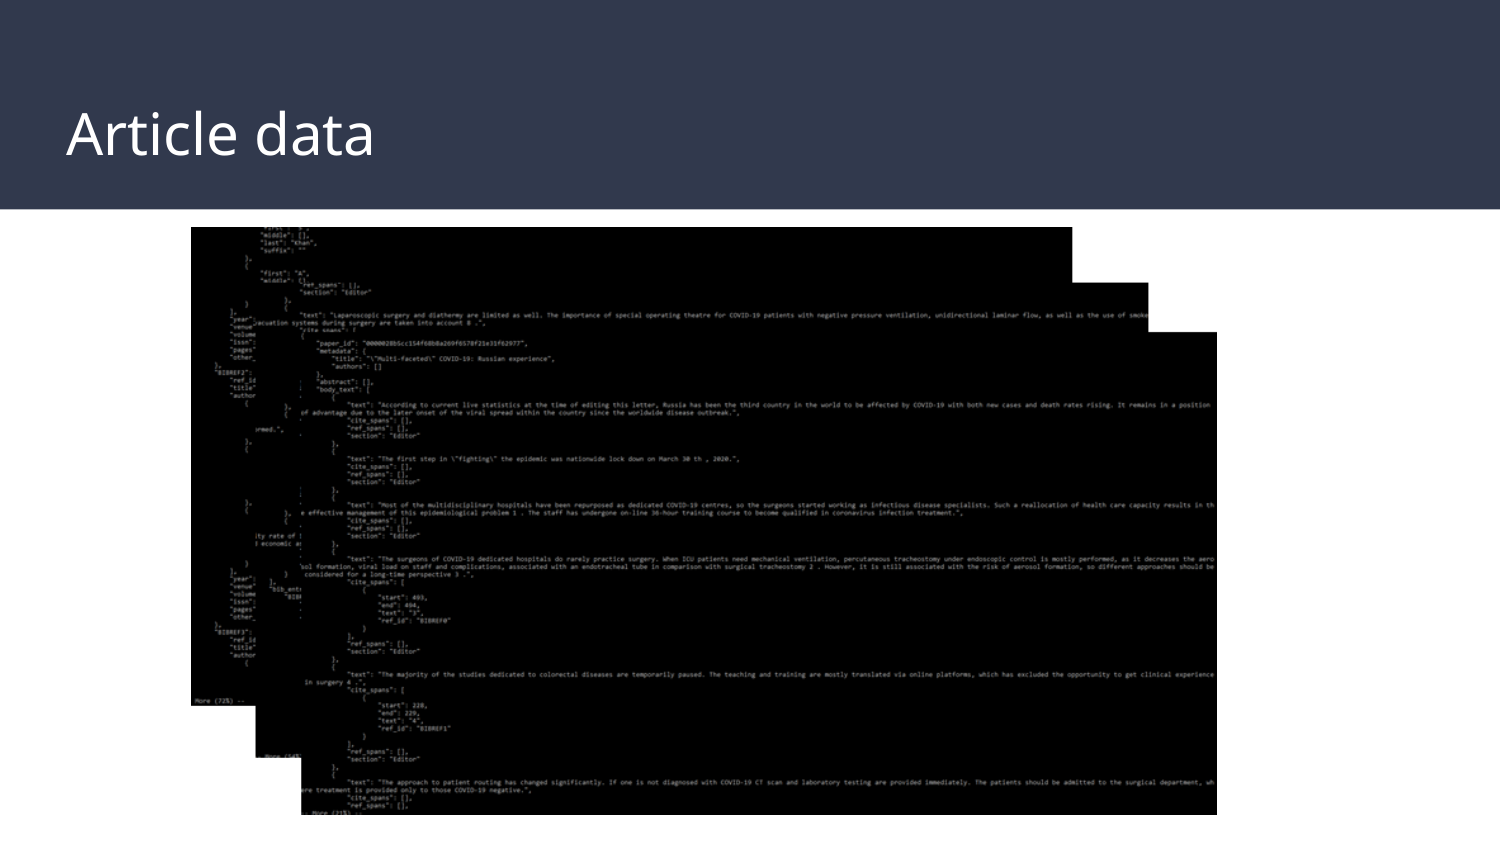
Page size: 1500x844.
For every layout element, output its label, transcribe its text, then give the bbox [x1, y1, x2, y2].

title Article data [51, 82, 1449, 185]
picture [191, 226, 1217, 816]
